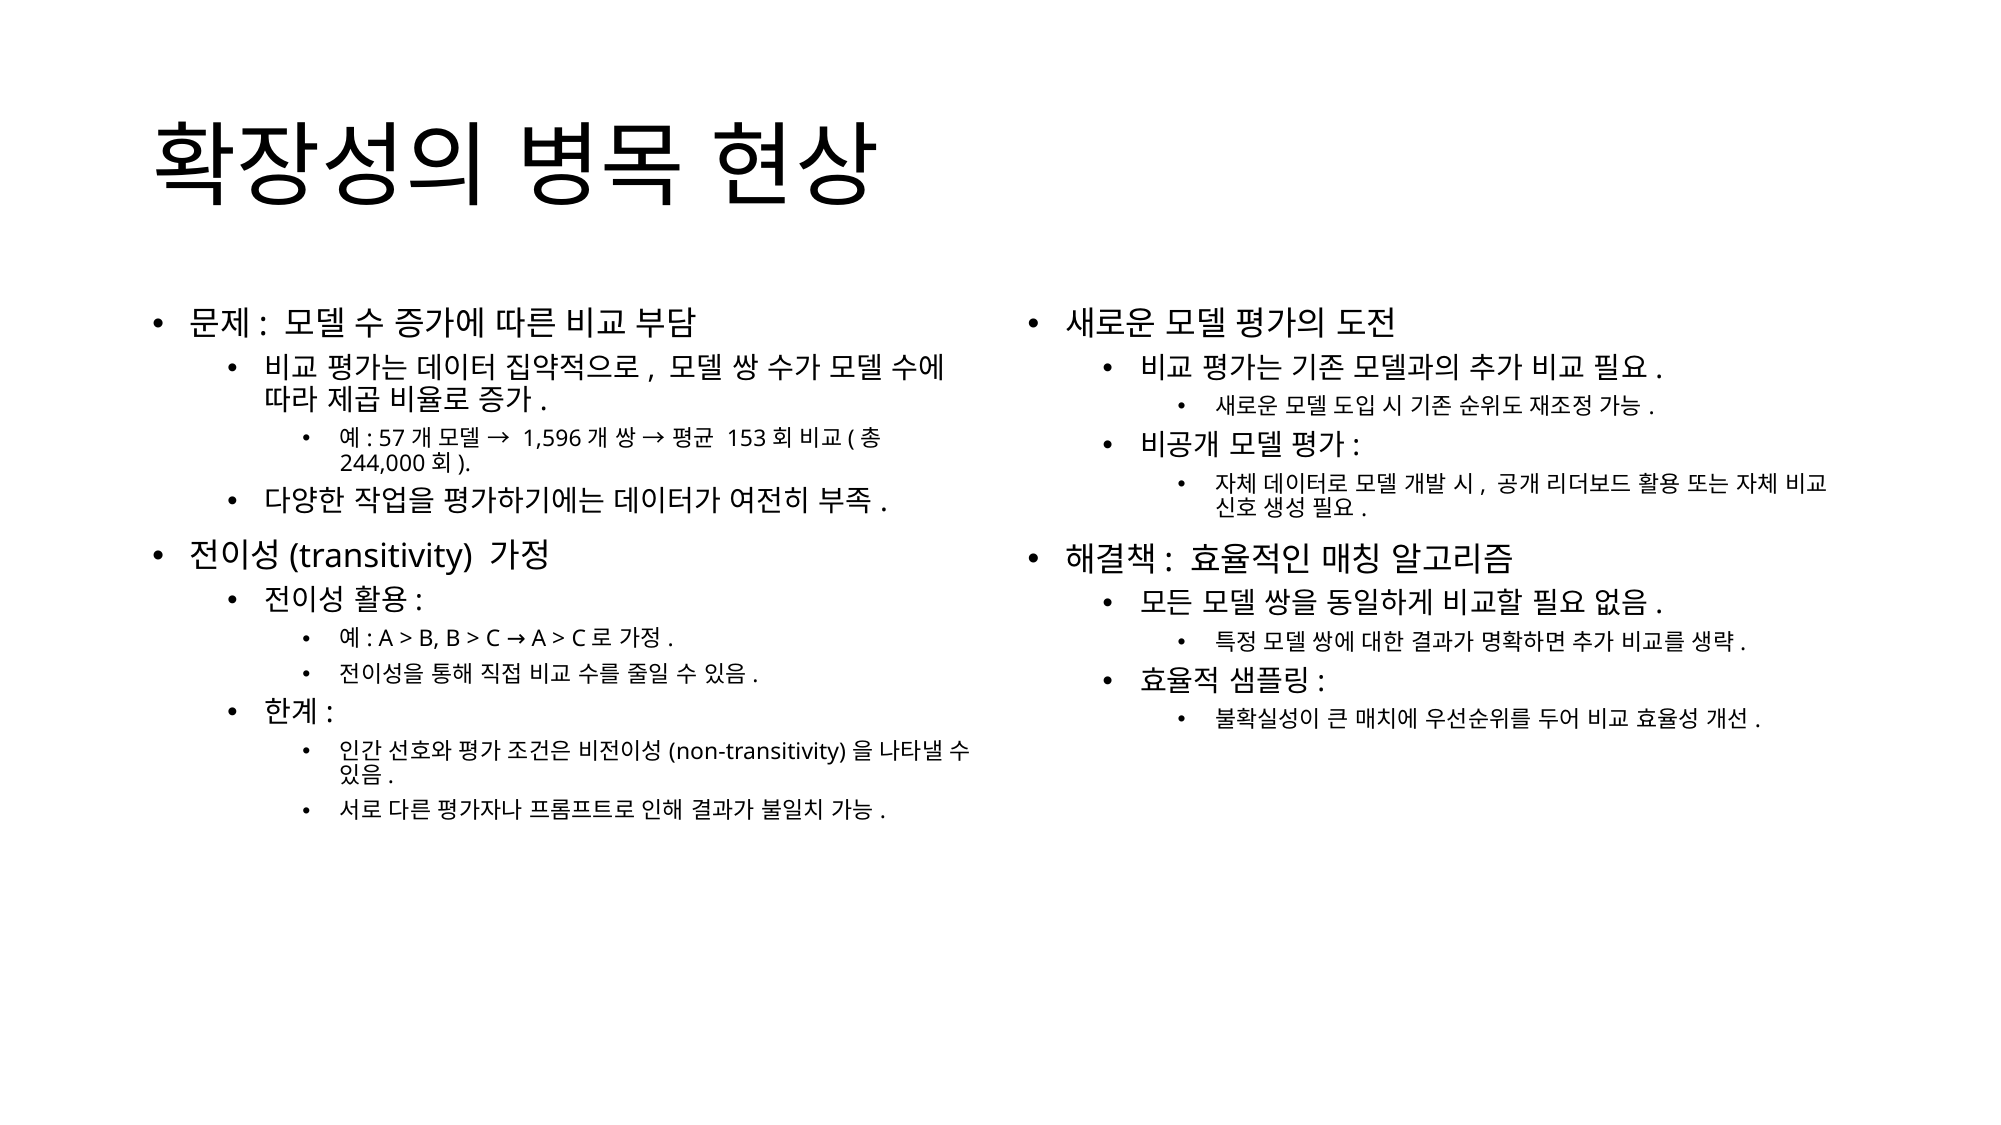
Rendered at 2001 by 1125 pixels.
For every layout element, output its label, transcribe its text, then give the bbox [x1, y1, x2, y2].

list 새로운 모델 평가의 도전 비교 평가는 기존 모델과의 추가 비교 필요. 새로운 모델 도입 시 기존 순위도 재조정 가능. 비공개 모델 평가: 자체 데이터로 모델 개발 시, 공개 리더보드 활용 또는 자체 비교 신호 생성 필요. 해결책: 효율적인 매칭 알고리즘 모든 모델 쌍을 동일하게 비교할 필요 없음. 특정 모델 쌍에 대한 결과가 명확하면 추가 비교를 생략. 효율적 샘플링: 불확실성이 큰 매치에 우선순위를 두어 비교 효율성 개선. [1012, 299, 1863, 1014]
title 확장성의 병목 현상 [137, 59, 1863, 278]
list 문제: 모델 수 증가에 따른 비교 부담 비교 평가는 데이터 집약적으로, 모델 쌍 수가 모델 수에 따라 제곱 비율로 증가. 예: 57개 모델 → 1,596개 쌍 → 평균 153회 비교(총 244,000회). 다양한 작업을 평가하기에는 데이터가 여전히 부족. 전이성(transitivity) 가정 전이성 활용: 예: A > B, B > C → A > C로 가정. 전이성을 통해 직접 비교 수를 줄일 수 있음. 한계: 인간 선호와 평가 조건은 비전이성(non-transitivity)을 나타낼 수 있음. 서로 다른 평가자나 프롬프트로 인해 결과가 불일치 가능. [137, 299, 988, 1014]
